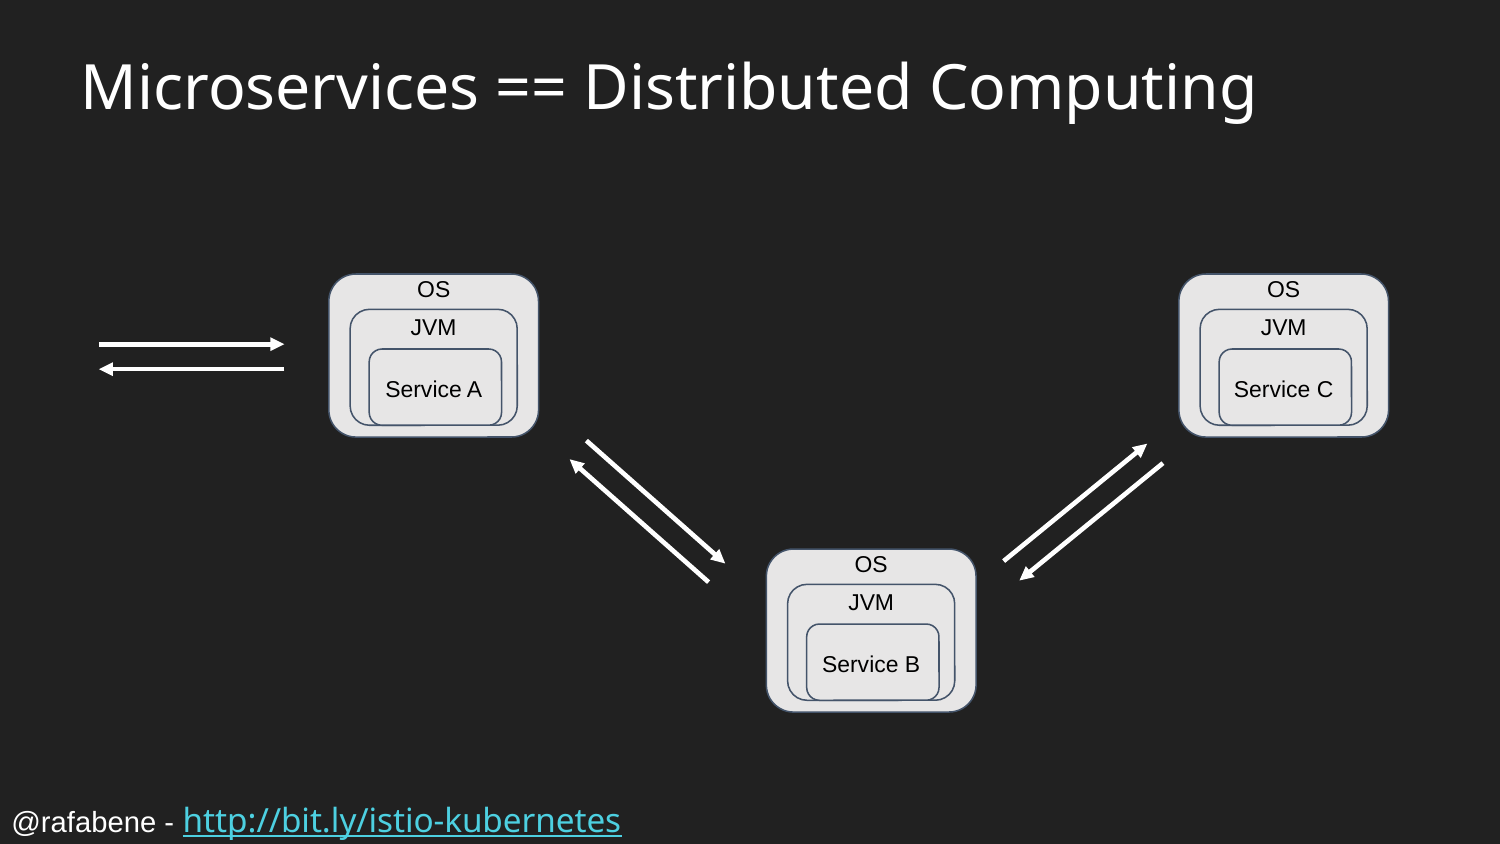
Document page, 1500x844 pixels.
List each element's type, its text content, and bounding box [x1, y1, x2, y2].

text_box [766, 534, 977, 713]
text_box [328, 259, 539, 438]
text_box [98, 343, 285, 370]
title Microservices == Distributed Computing [65, 7, 1360, 171]
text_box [1178, 259, 1389, 438]
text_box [990, 499, 1177, 525]
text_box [554, 498, 741, 525]
